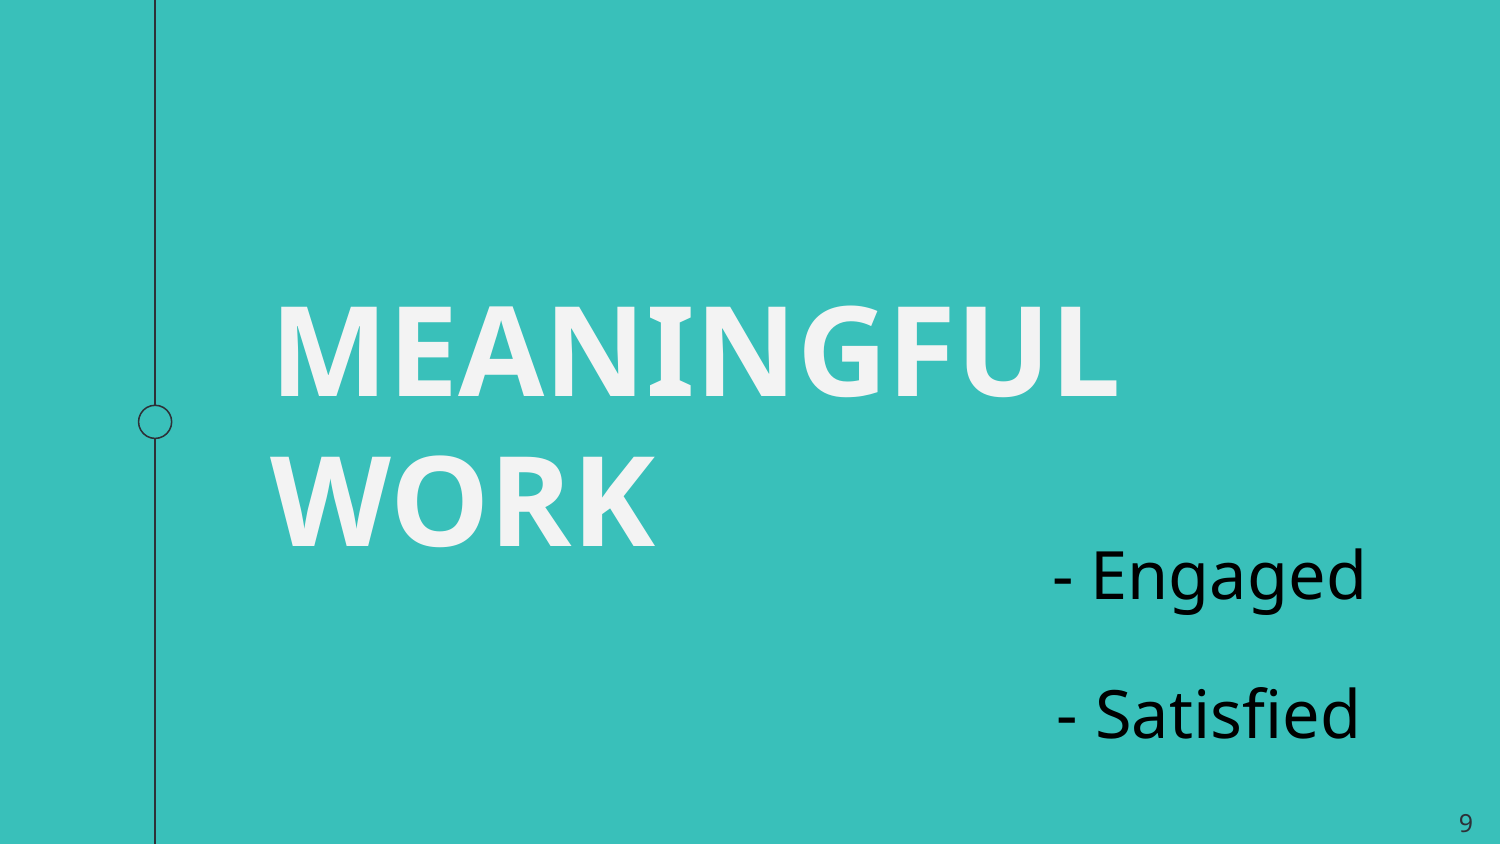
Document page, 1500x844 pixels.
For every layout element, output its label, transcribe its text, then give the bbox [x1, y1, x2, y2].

slide_number 9 [1398, 792, 1489, 844]
text_box - Satisfied [1041, 664, 1377, 759]
text_box - Engaged [1037, 525, 1383, 620]
subtitle MEANINGFUL WORK [255, 371, 1476, 472]
